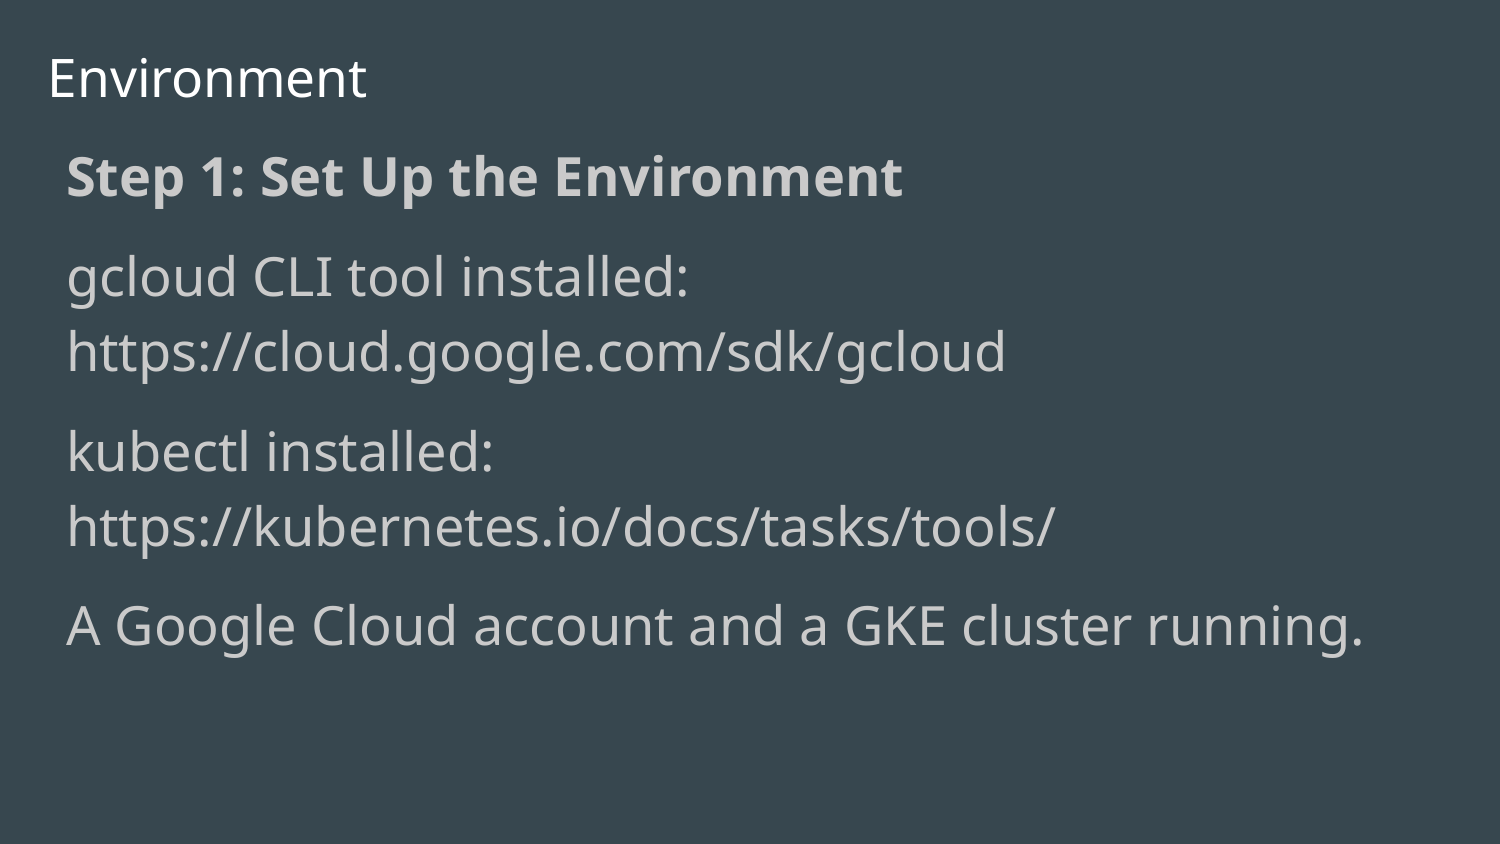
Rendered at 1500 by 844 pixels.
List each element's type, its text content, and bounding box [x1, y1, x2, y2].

list Step 1: Set Up the Environment gcloud CLI tool installed: https://cloud.google.com/sdk/gcloud kubectl installed: https://kubernetes.io/docs/tasks/tools/ A Google Cloud account and a GKE cluster running. [51, 117, 1449, 804]
title Environment [32, 29, 1431, 124]
